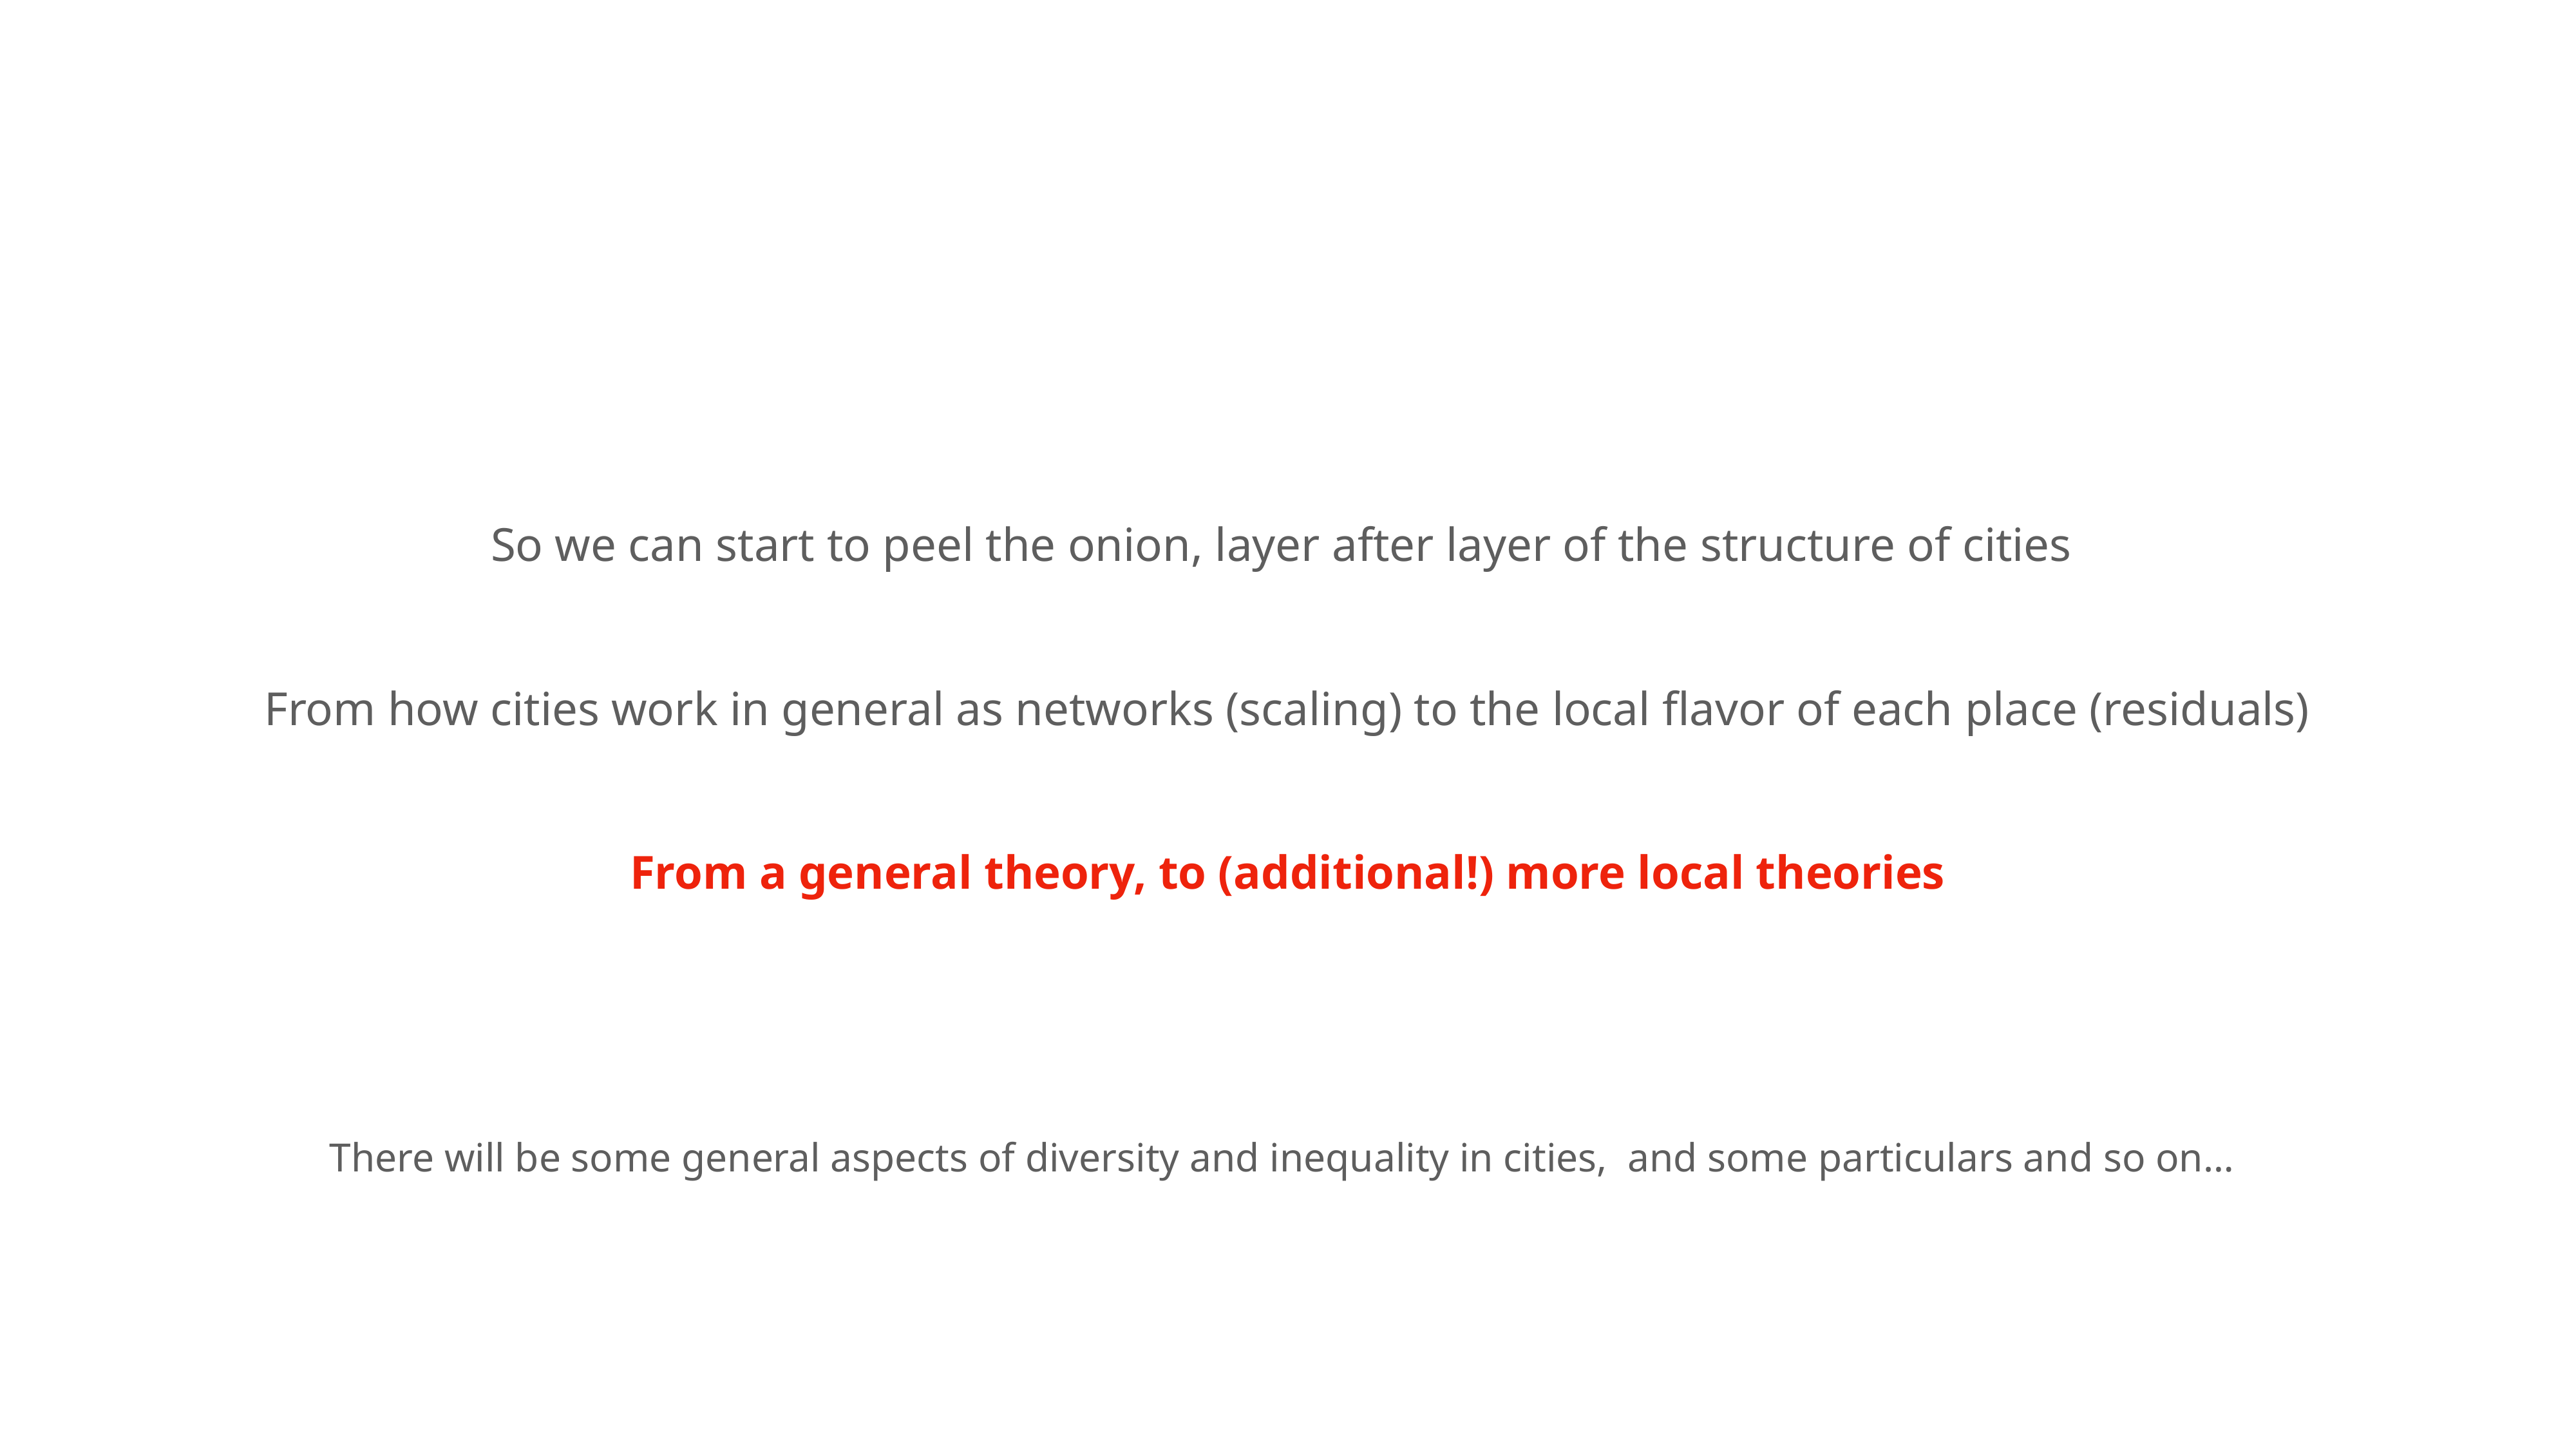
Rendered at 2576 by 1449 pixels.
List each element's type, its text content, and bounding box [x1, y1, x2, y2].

text_box There will be some general aspects of diversity and inequality in cities, and some particulars and so on… [324, 1127, 2252, 1185]
text_box So we can start to peel the onion, layer after layer of the structure of cities From how cities work in general as networks (scaling) to the local flavor of each place (residuals) From a general theory, to (additional!) more local theories [259, 510, 2317, 904]
